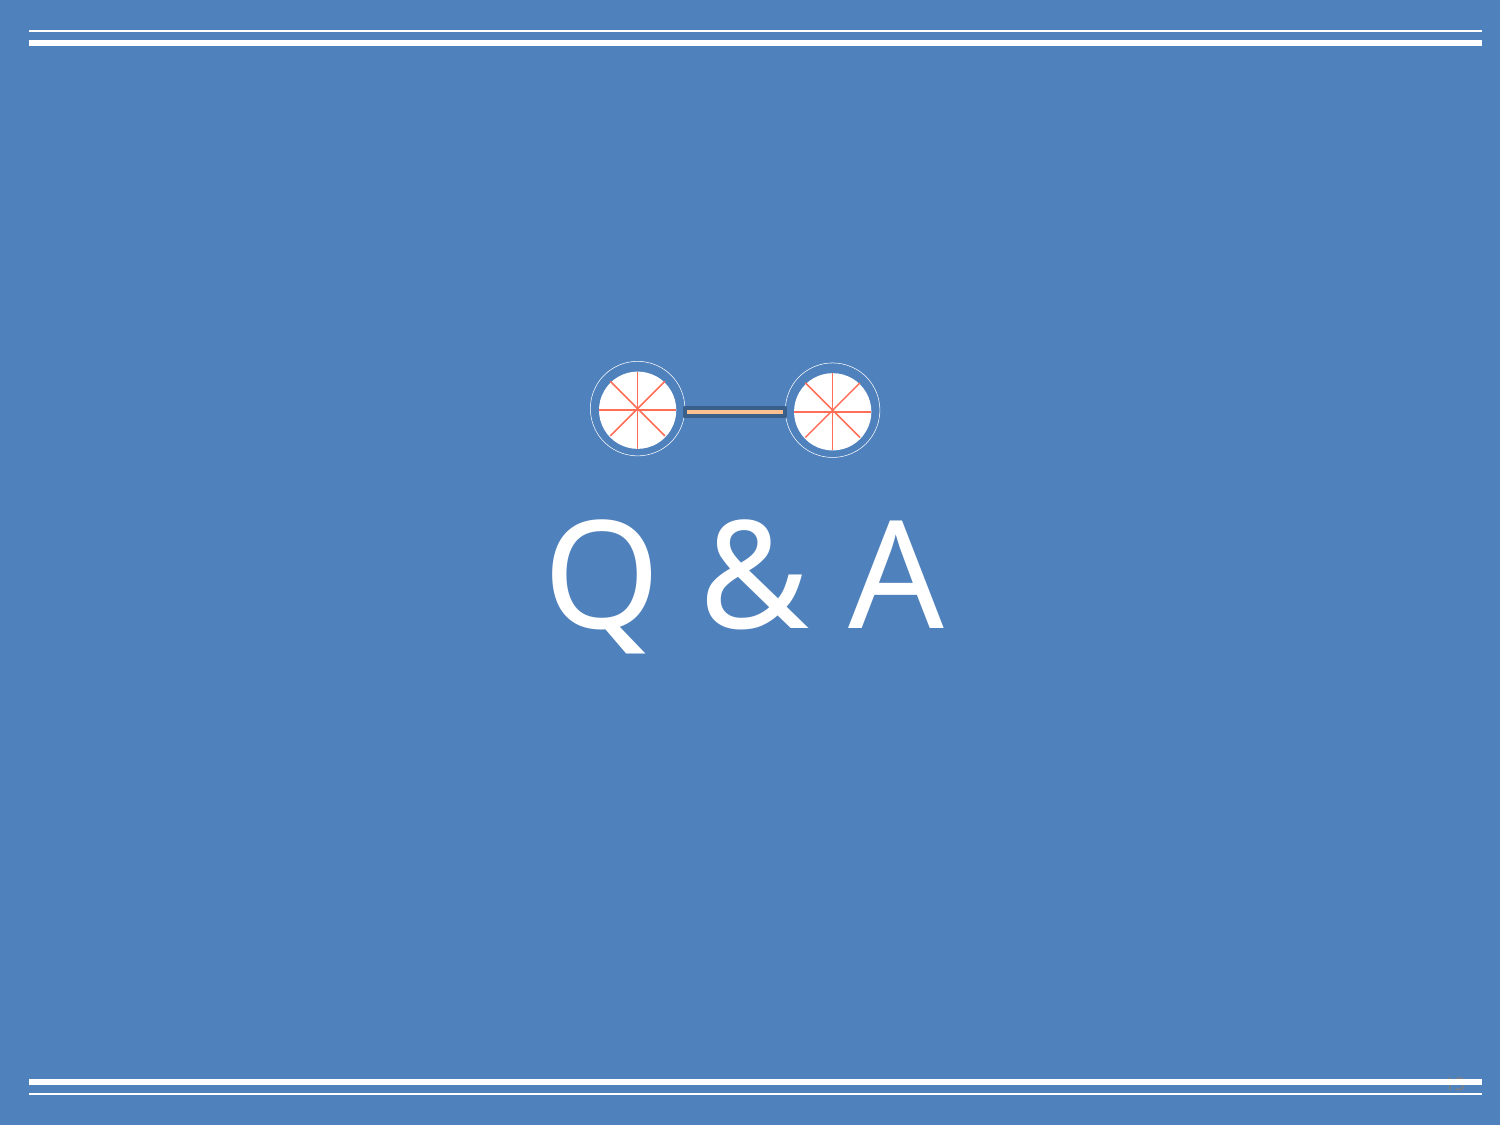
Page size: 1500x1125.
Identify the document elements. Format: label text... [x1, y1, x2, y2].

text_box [785, 362, 881, 458]
text_box [690, 406, 780, 418]
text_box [29, 30, 1483, 43]
text_box Q & A [490, 471, 999, 667]
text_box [590, 361, 686, 457]
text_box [29, 1081, 1483, 1095]
